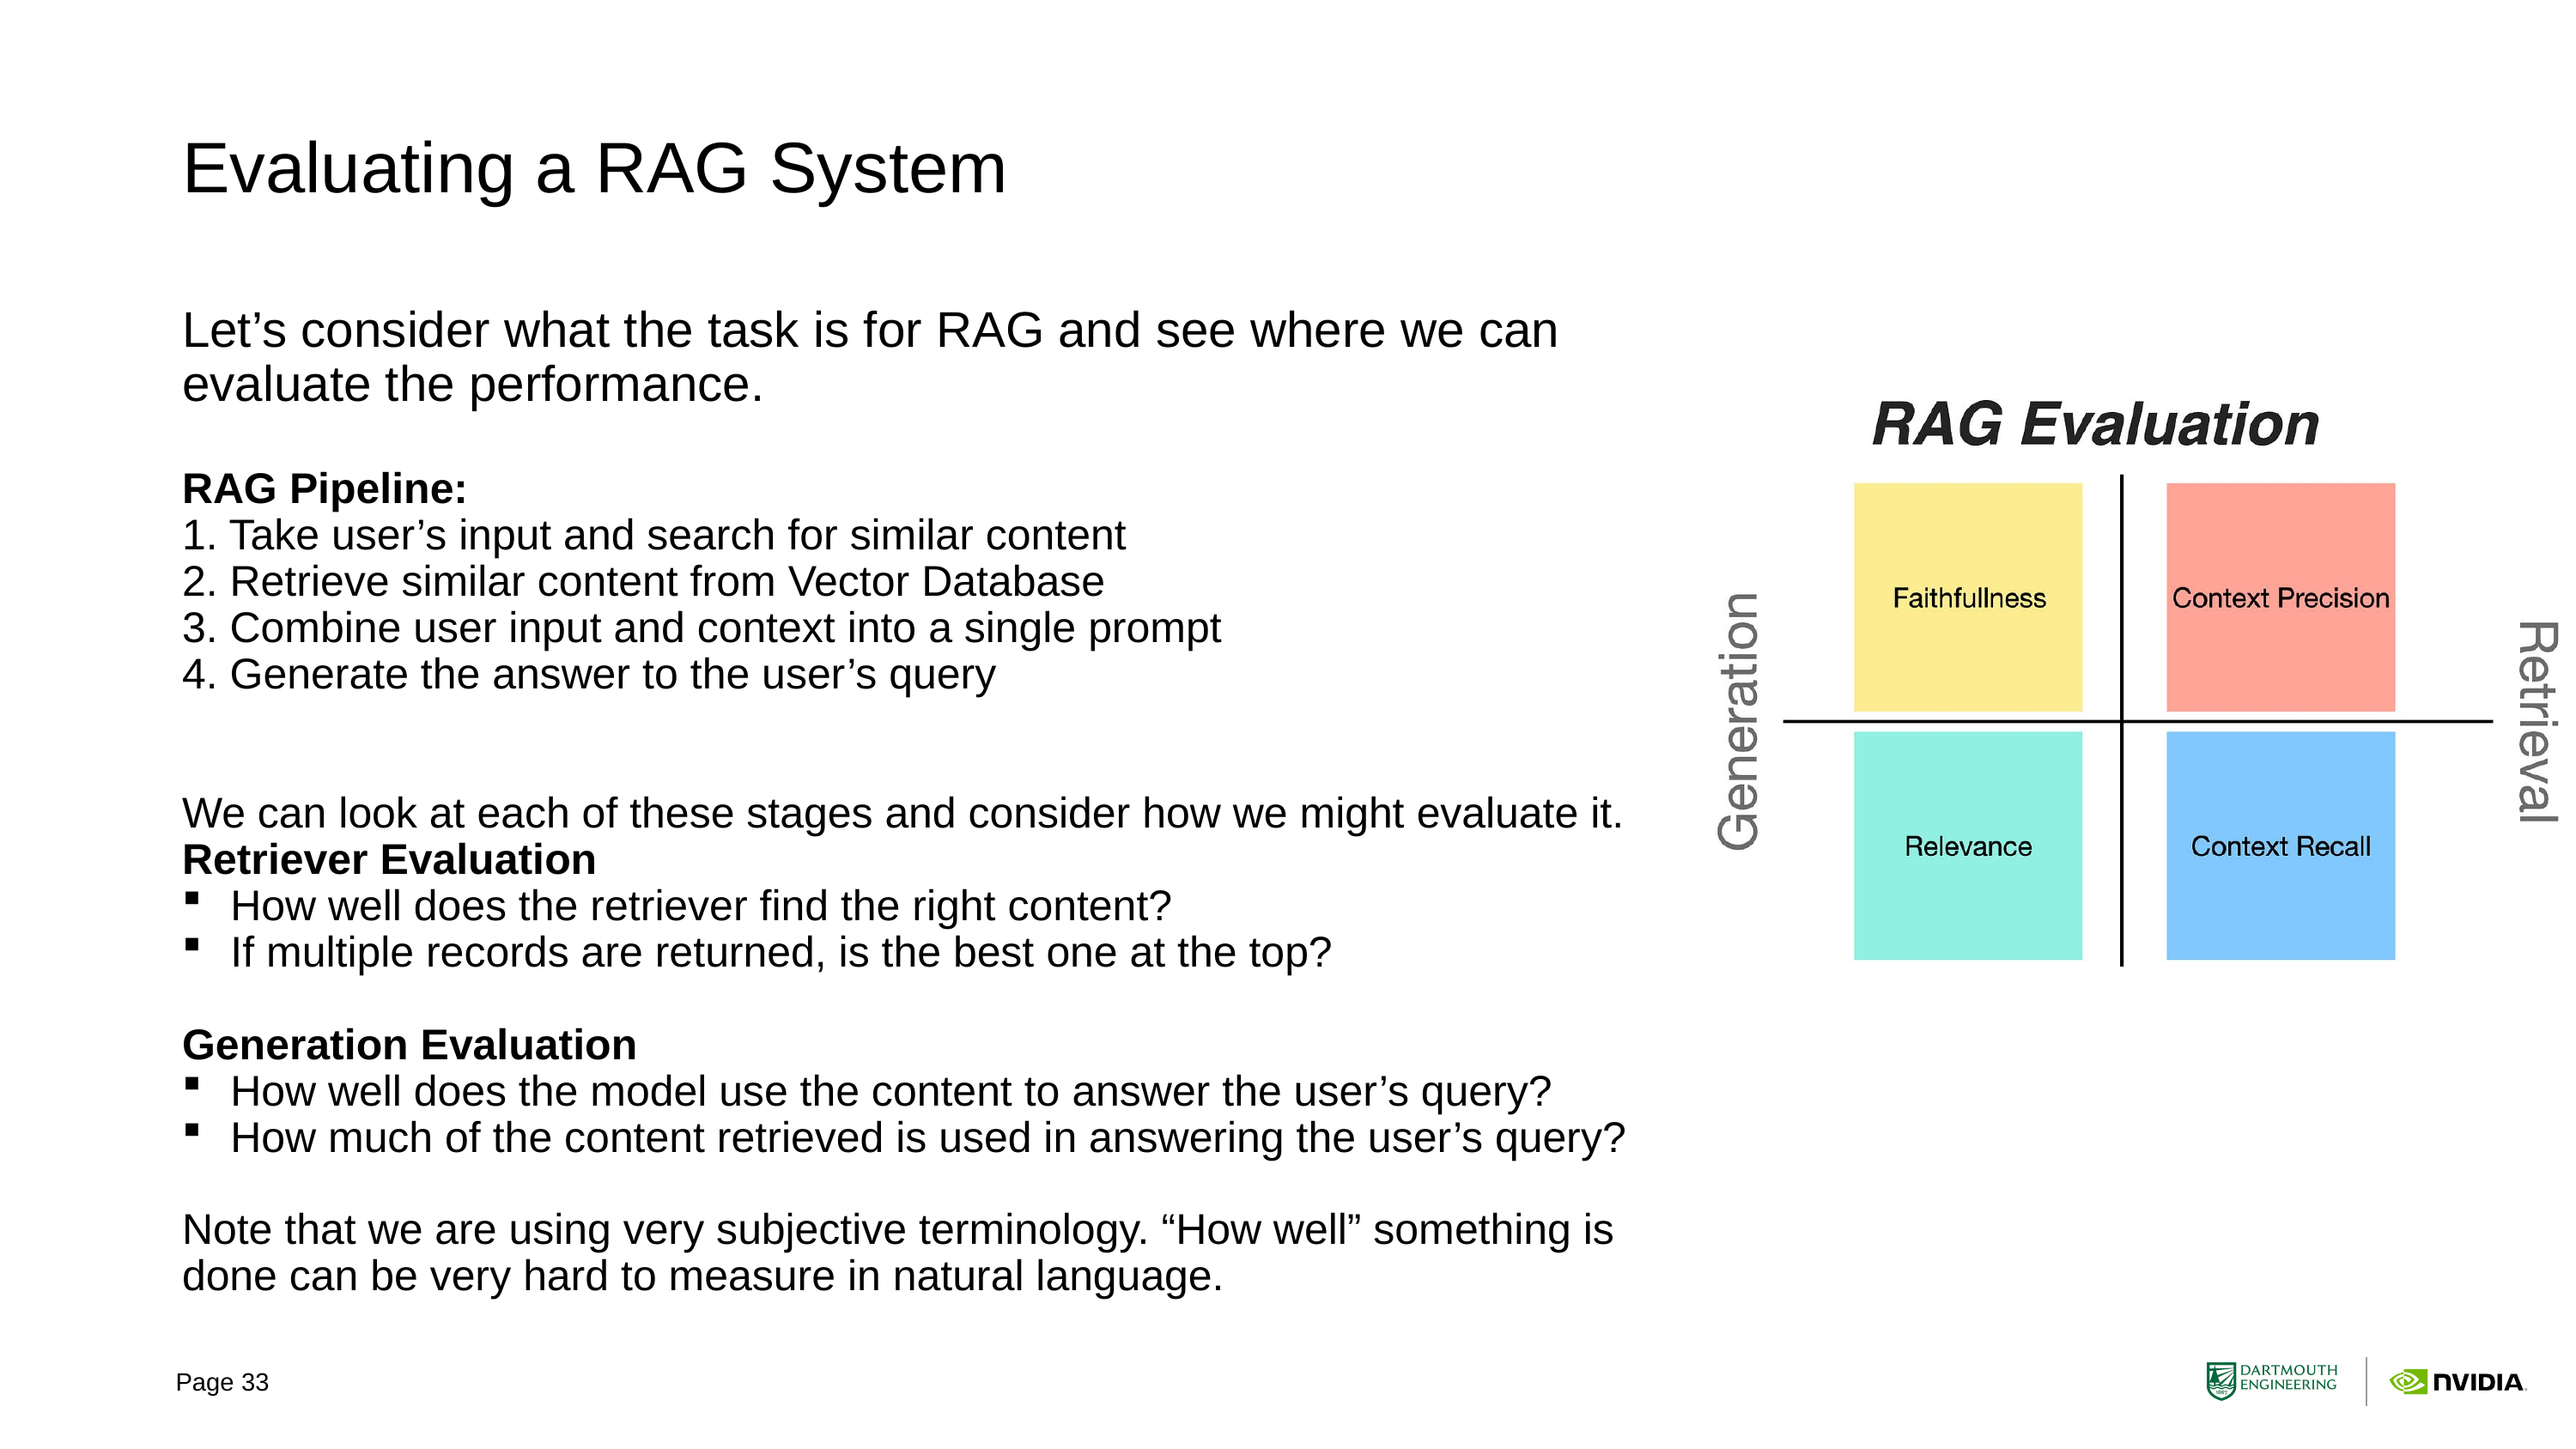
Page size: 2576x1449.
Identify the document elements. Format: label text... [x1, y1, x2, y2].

list Let’s consider what the task is for RAG and see where we can evaluate the performance. RAG Pipeline: 1. Take user’s input and search for similar content 2. Retrieve similar content from Vector Database 3. Combine user input and context into a single prompt 4. Generate the answer to the user’s query We can look at each of these stages and consider how we might evaluate it. Retriever Evaluation How well does the retriever find the right content? If multiple records are returned, is the best one at the top? Generation Evaluation How well does the model use the content to answer the user’s query? How much of the content retrieved is used in answering the user’s query? Note that we are using very subjective terminology. “How well” something is done can be very hard to measure in natural language. [162, 294, 1660, 1258]
picture [2372, 1352, 2544, 1411]
title Evaluating a RAG System [162, 29, 2385, 310]
picture [2207, 1362, 2337, 1401]
picture [1712, 385, 2560, 967]
